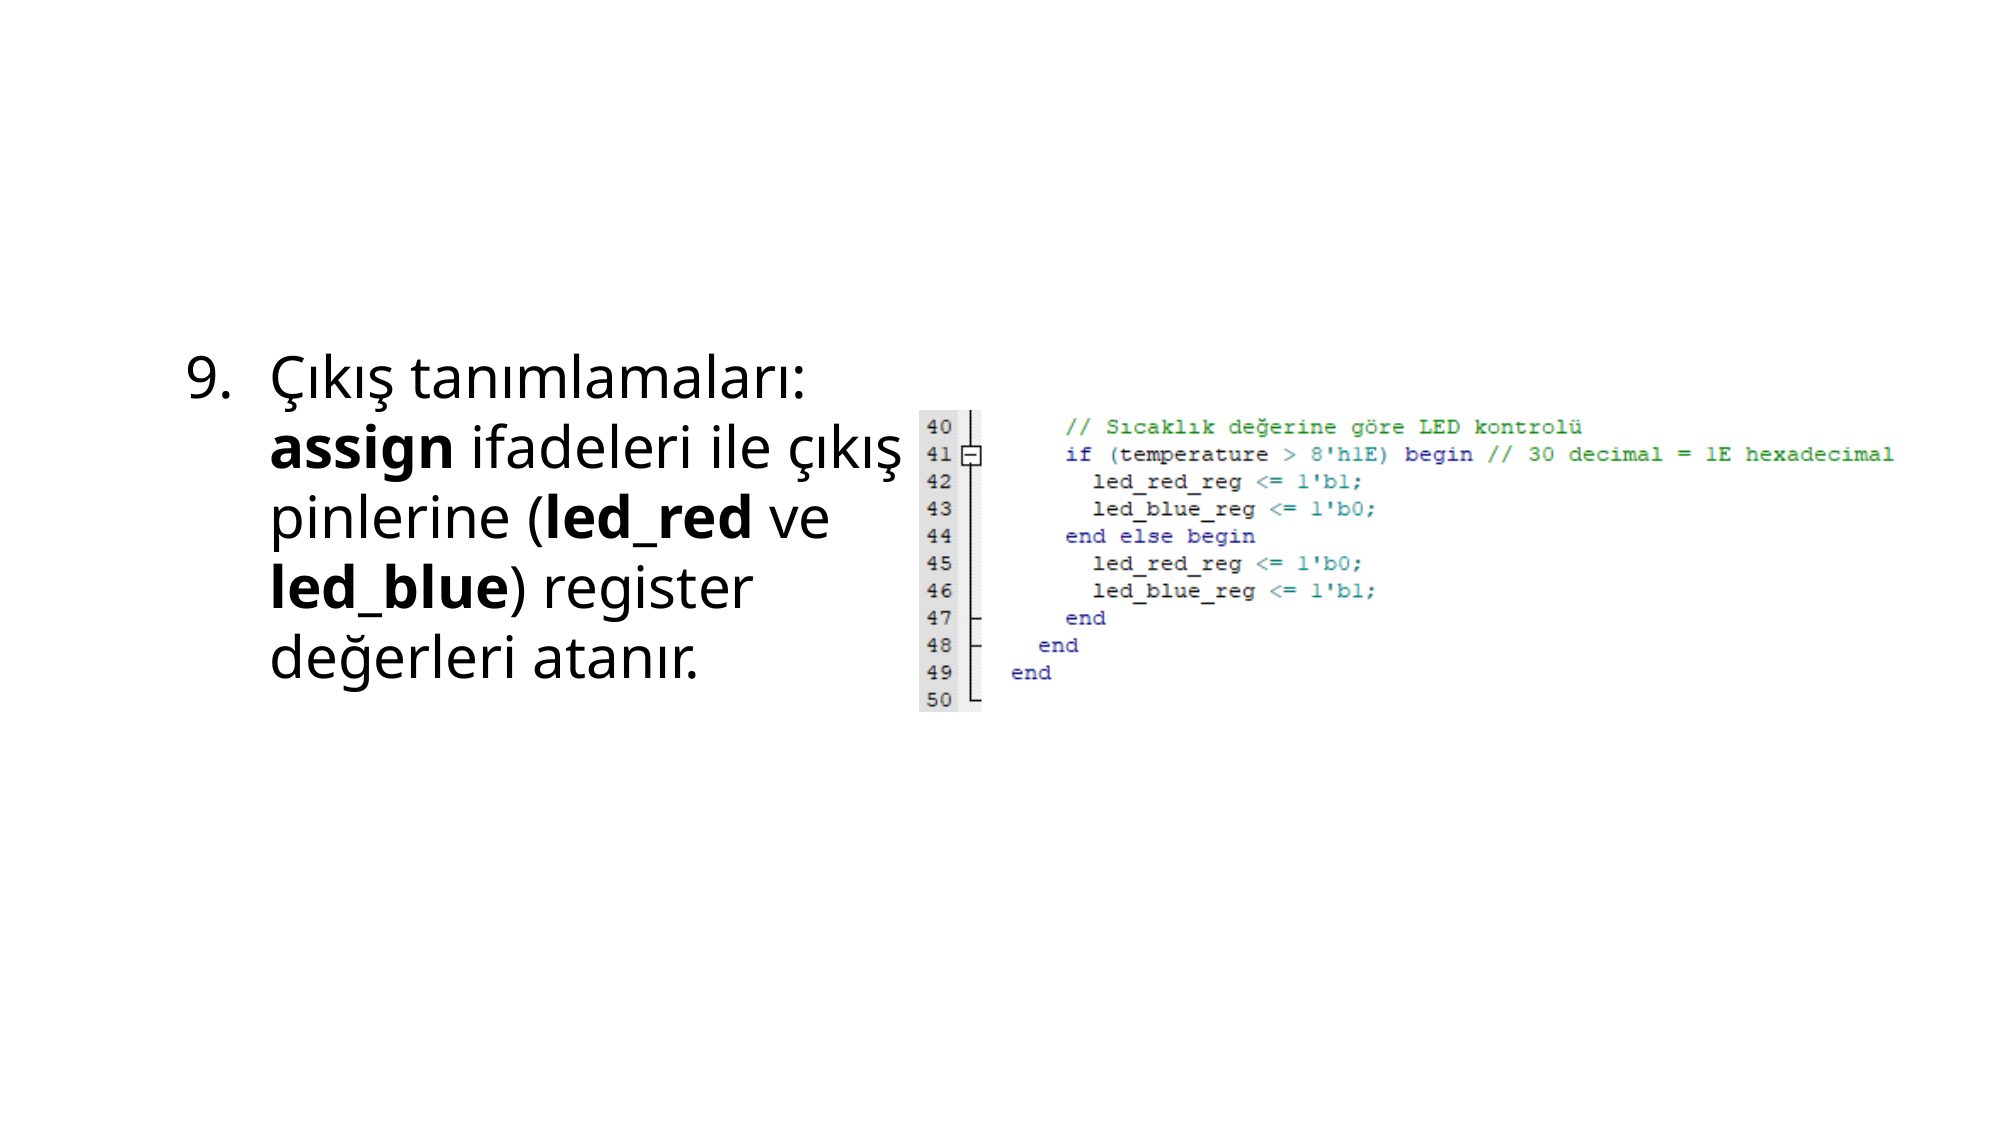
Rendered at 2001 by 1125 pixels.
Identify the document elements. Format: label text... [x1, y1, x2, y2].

list Çıkış tanımlamaları: assign ifadeleri ile çıkış pinlerine (led_red ve led_blue) register değerleri atanır. [170, 332, 920, 791]
picture [919, 410, 1899, 712]
